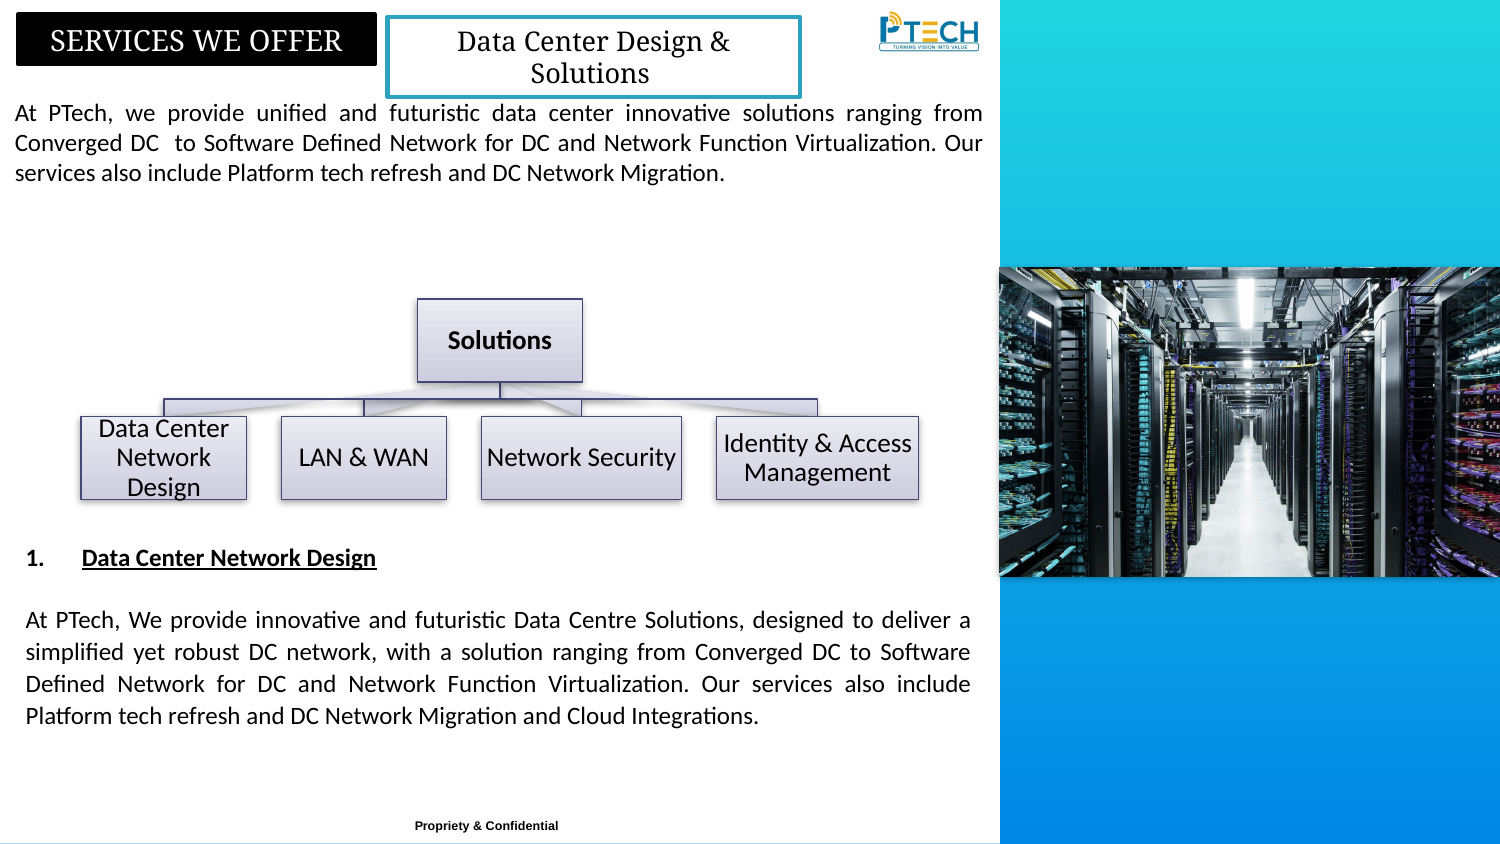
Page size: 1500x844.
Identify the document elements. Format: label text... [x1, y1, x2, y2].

text_box Data Center Design & Solutions [385, 15, 802, 99]
text_box Data Center Network Design At PTech, We provide innovative and futuristic Data Centre Solutions, designed to deliver a simplified yet robust DC network, with a solution ranging from Converged DC to Software Defined Network for DC and Network Function Virtualization. Our services also include Platform tech refresh and DC Network Migration and Cloud Integrations. [10, 534, 988, 784]
picture [869, 0, 988, 67]
text_box SERVICES WE OFFER [16, 12, 377, 66]
text_box At PTech, we provide unified and futuristic data center innovative solutions ranging from Converged DC to Software Defined Network for DC and Network Function Virtualization. Our services also include Platform tech refresh and DC Network Migration. [0, 89, 1000, 195]
text_box Propriety & Confidential [399, 810, 738, 844]
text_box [80, 298, 919, 500]
picture [999, 267, 1500, 576]
